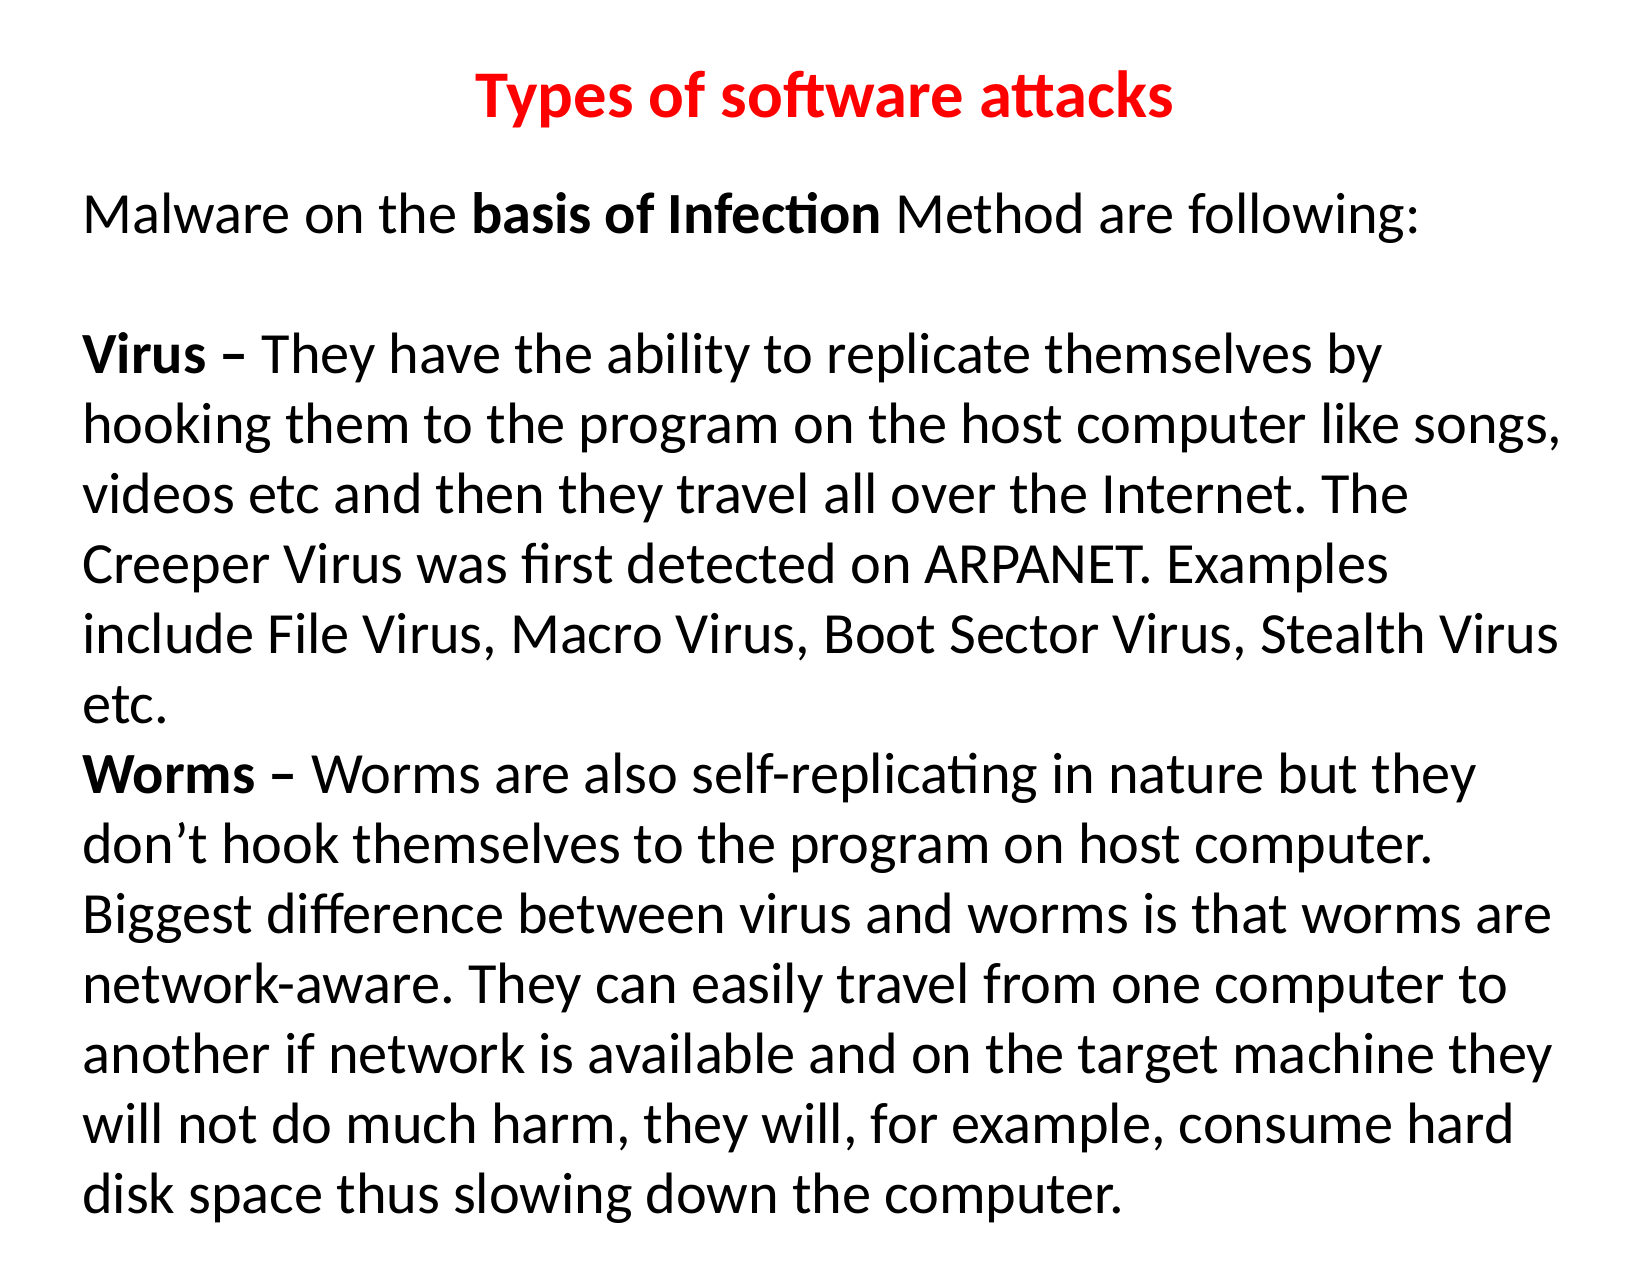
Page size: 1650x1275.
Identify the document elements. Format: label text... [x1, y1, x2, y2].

title Types of software attacks [82, 51, 1568, 132]
list Malware on the basis of Infection Method are following: Virus – They have the ability to replicate themselves by hooking them to the program on the host computer like songs, videos etc and then they travel all over the Internet. The Creeper Virus was first detected on ARPANET. Examples include File Virus, Macro Virus, Boot Sector Virus, Stealth Virus etc. Worms – Worms are also self-replicating in nature but they don’t hook themselves to the program on host computer. Biggest difference between virus and worms is that worms are network-aware. They can easily travel from one computer to another if network is available and on the target machine they will not do much harm, they will, for example, consume hard disk space thus slowing down the computer. [82, 174, 1568, 1236]
